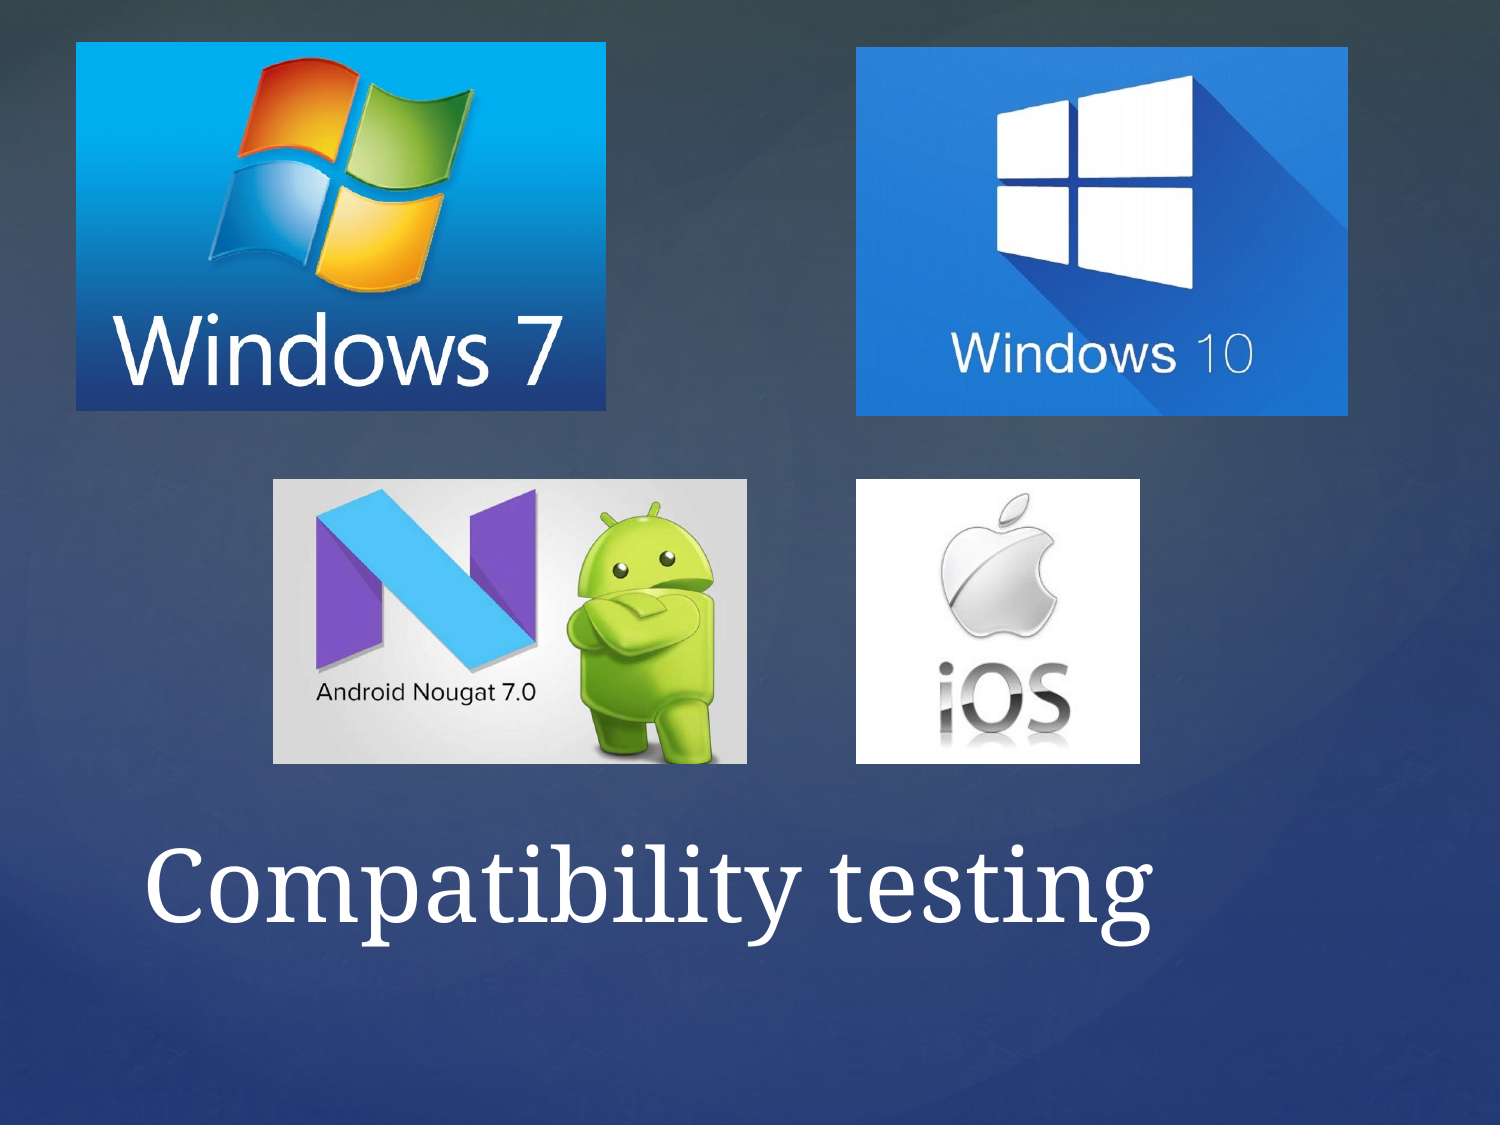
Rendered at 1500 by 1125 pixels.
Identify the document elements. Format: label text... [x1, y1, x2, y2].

title Compatibility testing [127, 800, 1365, 950]
picture [345, 84, 474, 191]
picture [273, 479, 747, 764]
picture [237, 57, 360, 163]
picture [855, 46, 1348, 416]
picture [855, 479, 1141, 764]
picture [76, 161, 607, 412]
